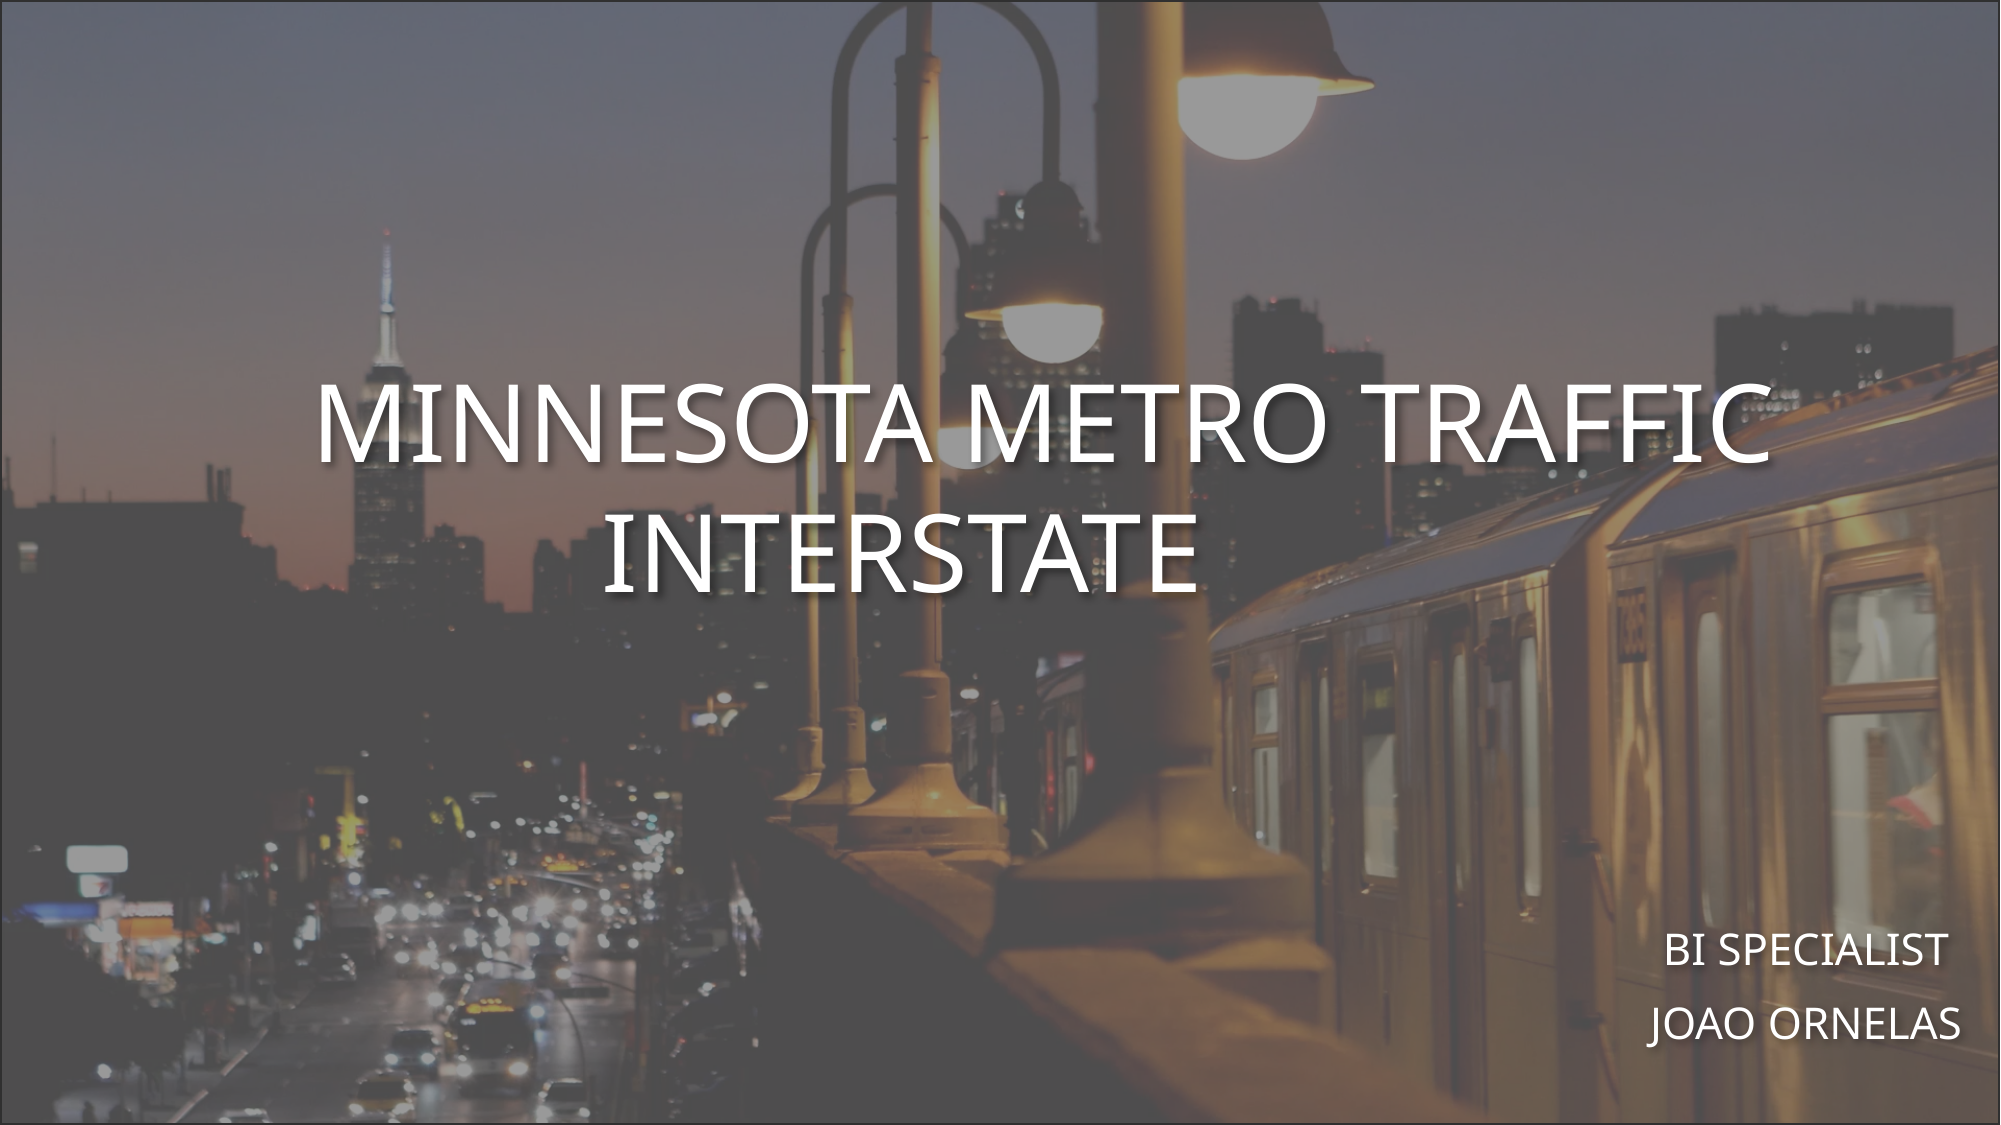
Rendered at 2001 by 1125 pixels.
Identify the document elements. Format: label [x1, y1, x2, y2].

text_box [0, 0, 2000, 1125]
